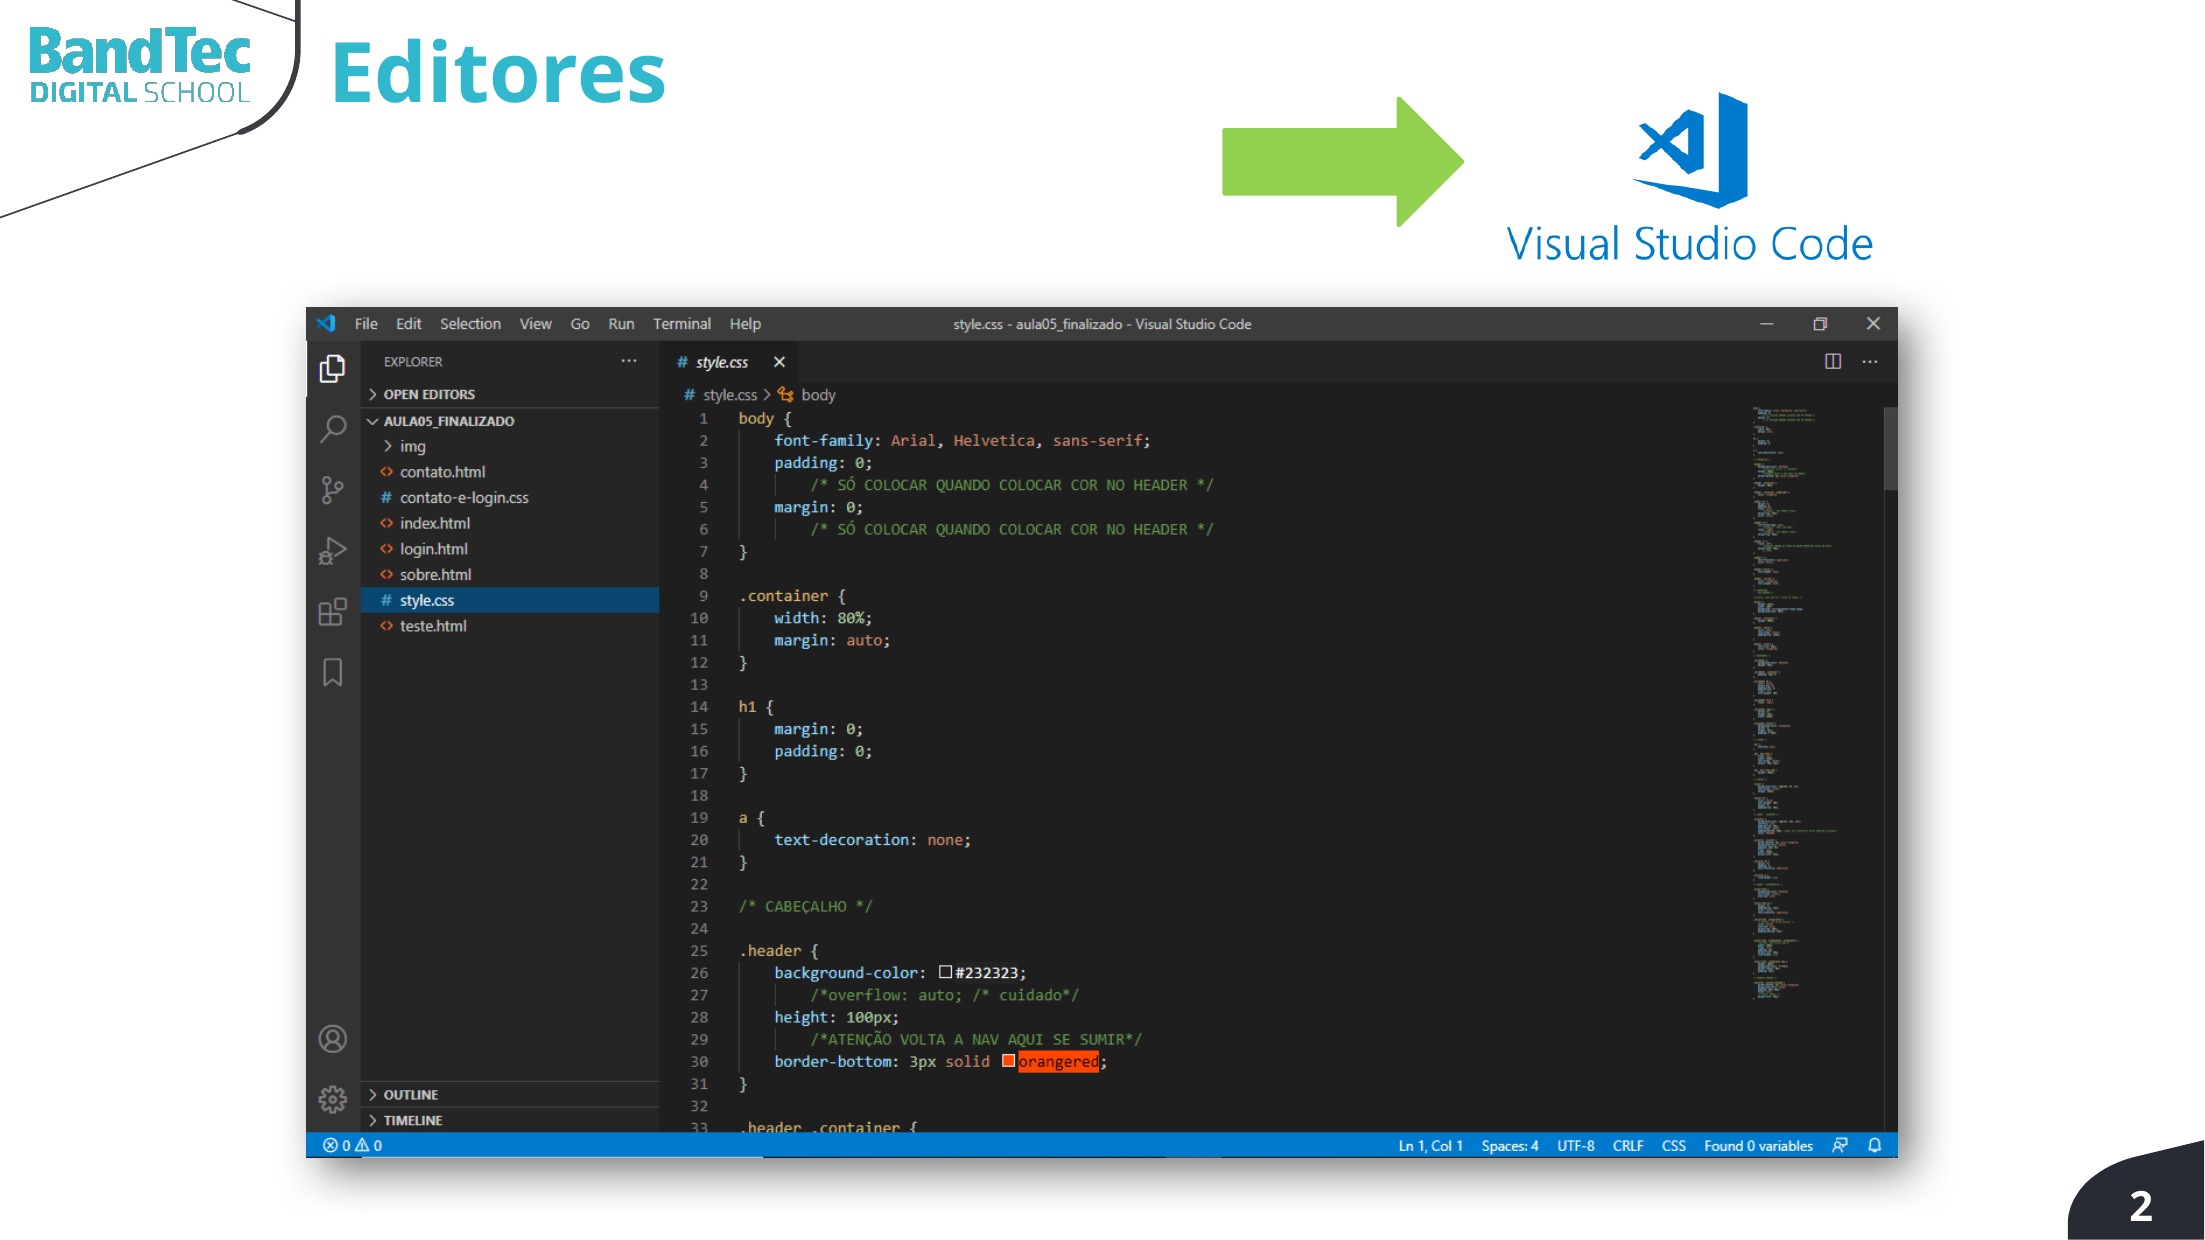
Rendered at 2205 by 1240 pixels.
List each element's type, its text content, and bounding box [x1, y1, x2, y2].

text_box 2 [2114, 1172, 2177, 1238]
title Editores [328, 18, 1976, 124]
picture [1486, 70, 1899, 285]
picture [29, 27, 250, 110]
text_box [1222, 96, 1465, 228]
picture [305, 306, 1899, 1158]
